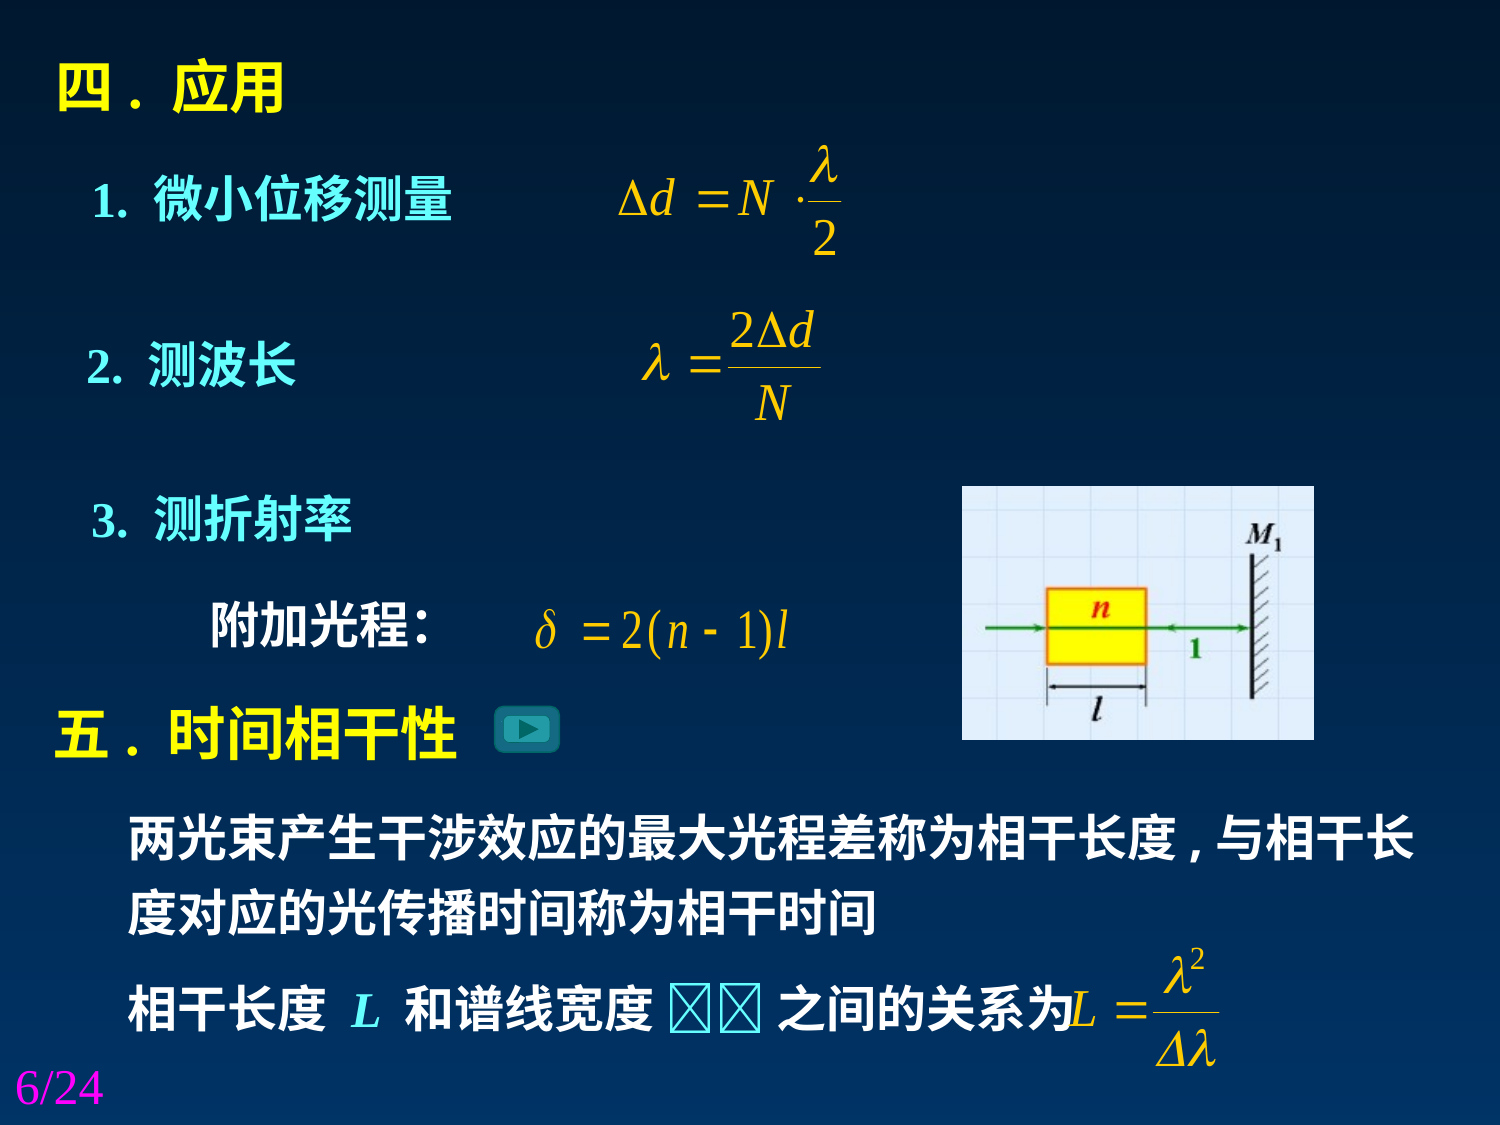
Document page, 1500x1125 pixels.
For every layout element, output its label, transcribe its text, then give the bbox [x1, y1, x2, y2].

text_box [560, 136, 899, 260]
text_box 相干长度 L 和谱线宽度  之间的关系为 [113, 969, 1006, 1045]
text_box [1011, 940, 1277, 1071]
text_box 两光束产生干涉效应的最大光程差称为相干长度,与相干长度对应的光传播时间称为相干时间 [112, 784, 1459, 949]
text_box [527, 596, 856, 669]
text_box /24 [0, 1046, 350, 1125]
text_box 附加光程： [194, 585, 573, 661]
text_box 3. 测折射率 [76, 479, 389, 555]
picture [962, 486, 1315, 740]
text_box 1. 微小位移测量 [76, 160, 555, 236]
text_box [489, 703, 562, 753]
text_box 2. 测波长 [71, 326, 313, 401]
text_box 五. 时间相干性 [37, 689, 502, 775]
text_box 四. 应用 [41, 42, 408, 128]
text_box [584, 302, 825, 425]
